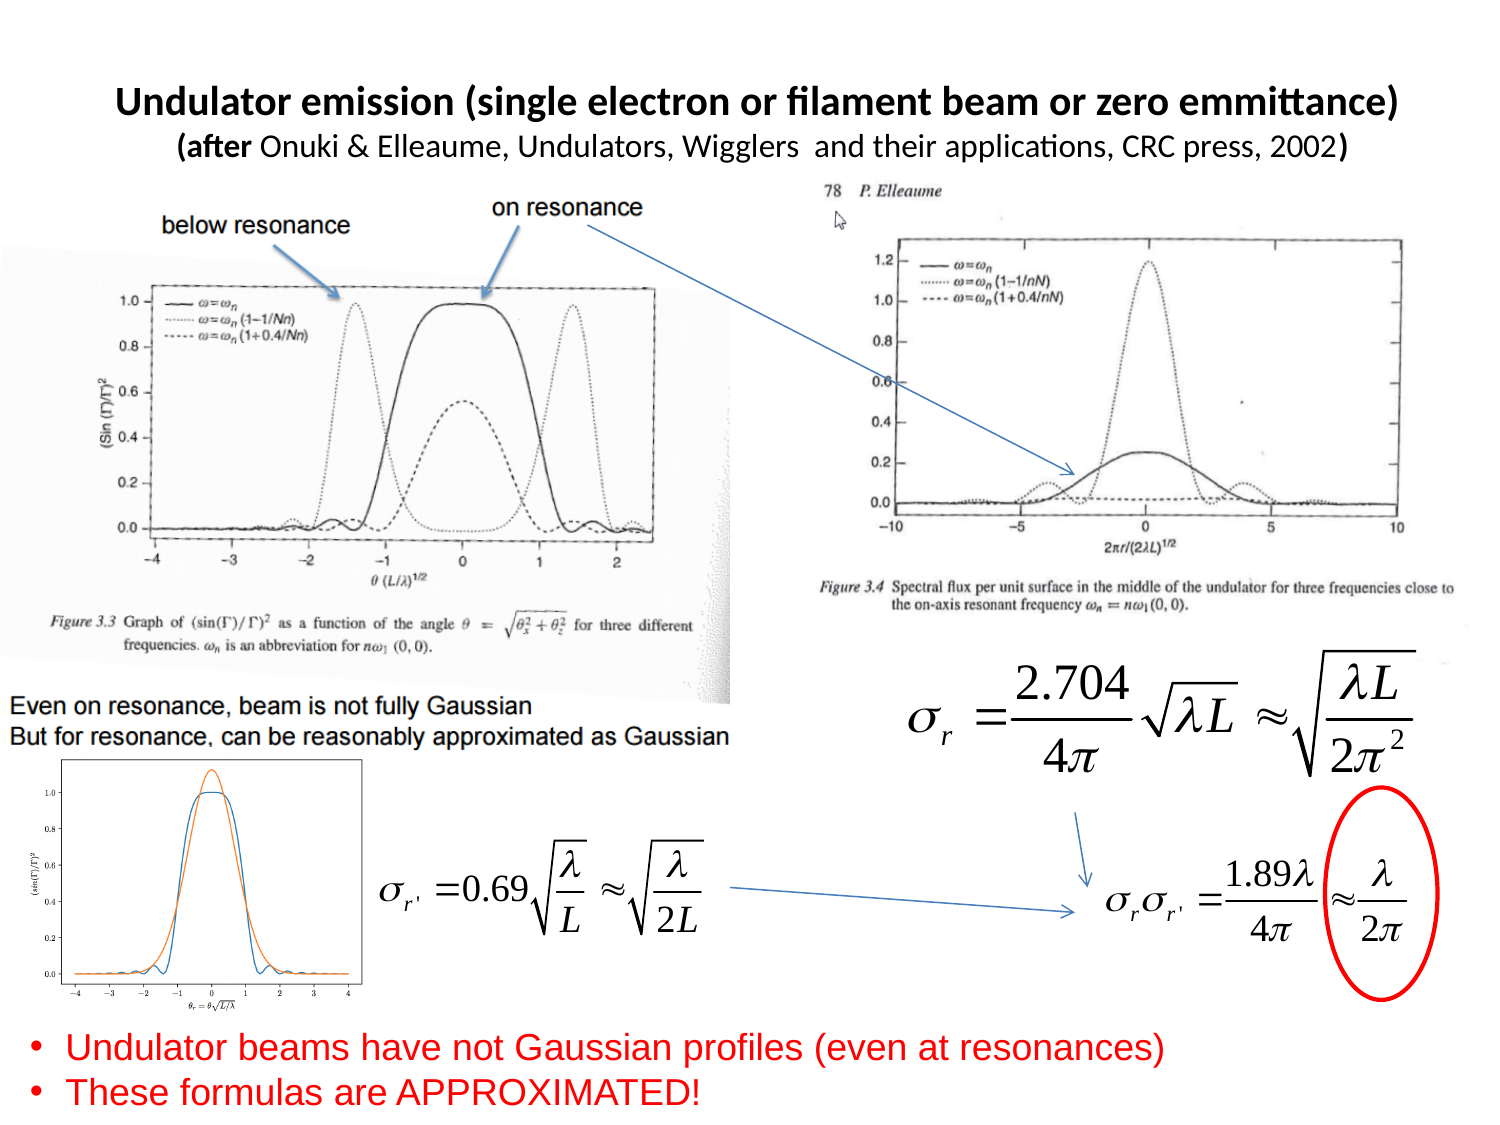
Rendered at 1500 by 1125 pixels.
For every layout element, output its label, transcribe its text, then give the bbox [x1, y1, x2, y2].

title Undulator emission (single electron or filament beam or zero emmittance) (after Onuki & Elleaume, Undulators, Wigglers and their applications, CRC press, 2002) [50, 50, 1475, 188]
text_box Undulator beams have not Gaussian profiles (even at resonances) These formulas are APPROXIMATED! [15, 1015, 1416, 1121]
picture [0, 187, 731, 1026]
text_box [1328, 796, 1440, 1003]
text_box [729, 887, 1076, 913]
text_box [1099, 849, 1416, 950]
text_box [900, 638, 1429, 788]
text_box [1074, 812, 1088, 888]
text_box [378, 830, 712, 944]
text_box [587, 224, 1076, 476]
picture [775, 162, 1500, 665]
